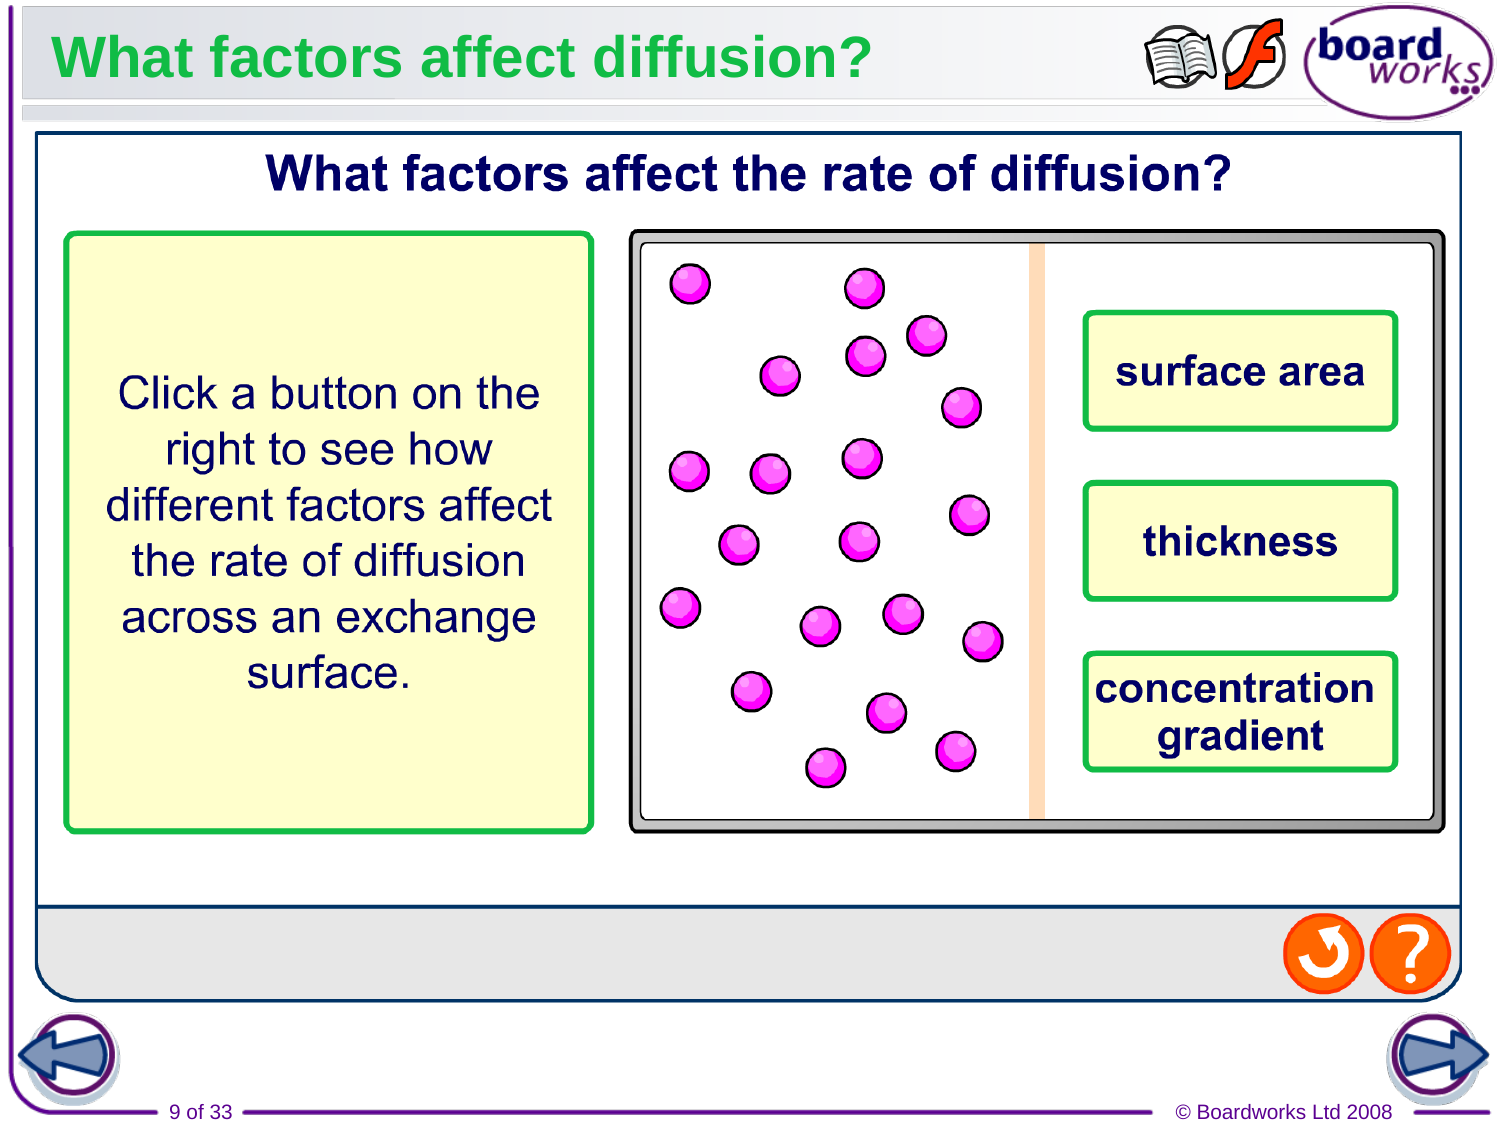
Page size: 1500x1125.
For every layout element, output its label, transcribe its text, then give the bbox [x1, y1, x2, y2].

picture [0, 0, 1500, 1125]
title What factors affect diffusion? [36, 8, 1225, 100]
